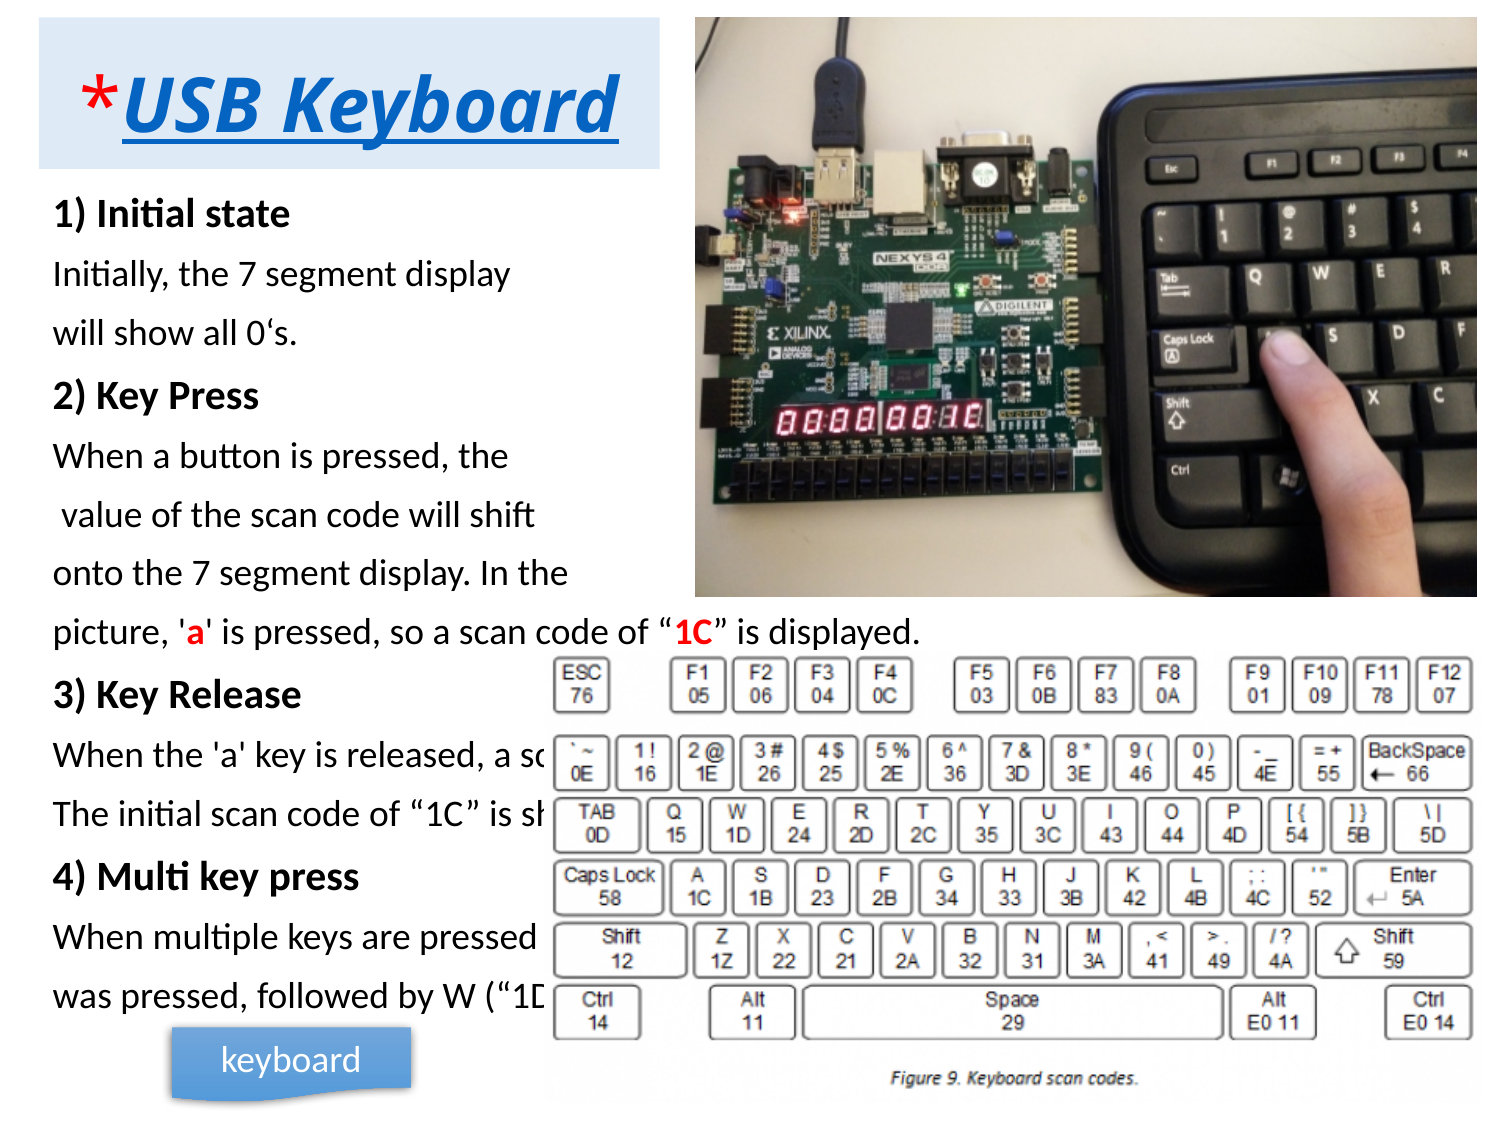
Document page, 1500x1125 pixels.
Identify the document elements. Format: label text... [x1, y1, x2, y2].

text_box keyboard [171, 1027, 412, 1101]
title *USB Keyboard [38, 17, 660, 163]
picture [544, 650, 1483, 1103]
text_box 1) Initial state Initially, the 7 segment display will show all 0‘s. 2) Key Press When a button is pressed, the value of the scan code will shift onto the 7 segment display. In the picture, 'a' is pressed, so a scan code of “1C” is displayed. 3) Key Release When the 'a' key is released, a scan code of “F01C” is shifted onto the 7 segment display. The initial scan code of “1C” is shifted to the left display. 4) Multi key press When multiple keys are pressed their scan codes are shifted in order. In this case, Q (“15”) was pressed, followed by W (“1D”). [37, 163, 1443, 1024]
picture [695, 17, 1478, 597]
